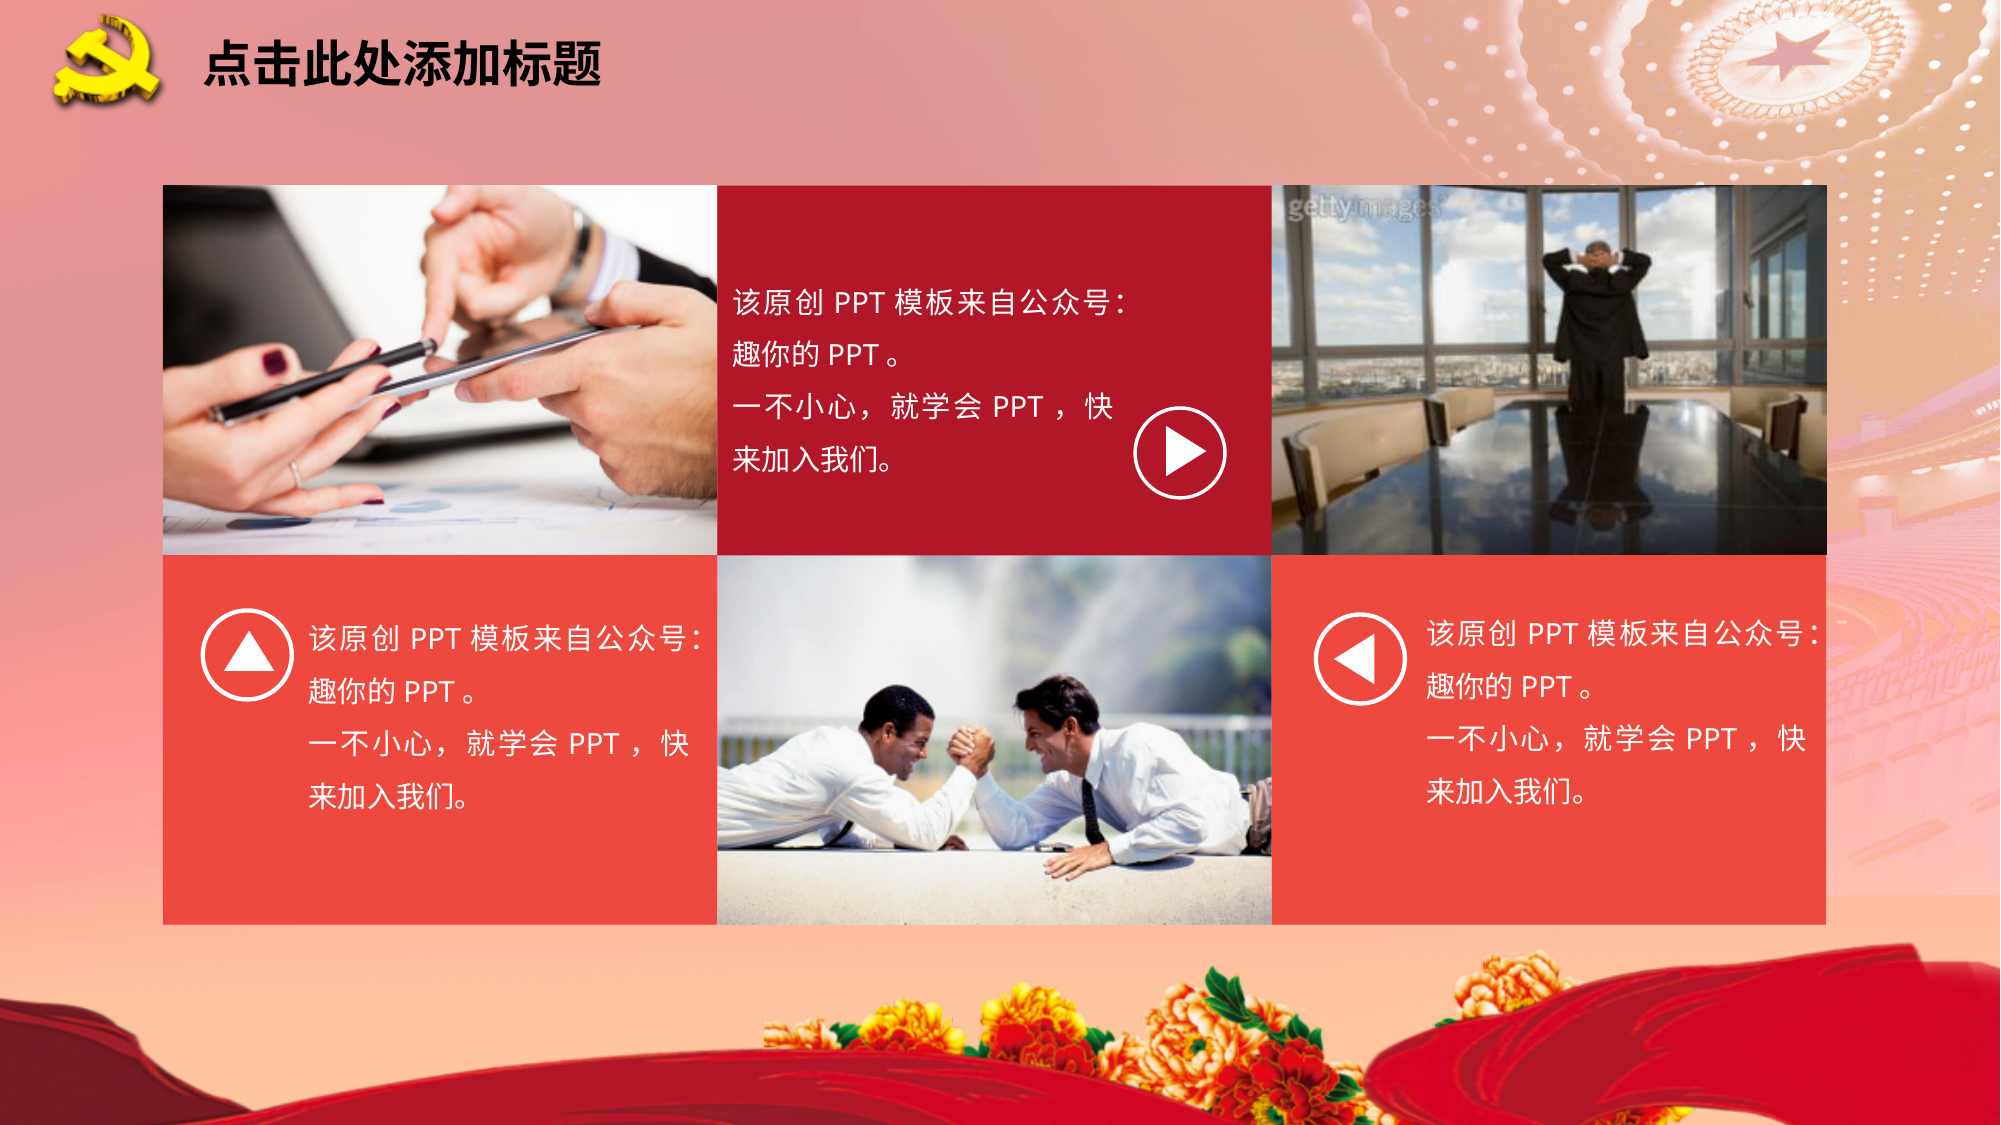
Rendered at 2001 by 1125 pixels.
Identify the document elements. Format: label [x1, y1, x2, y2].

text_box [0, 0, 2000, 924]
text_box [1271, 555, 1827, 925]
text_box [162, 555, 718, 925]
text_box [16, 0, 662, 128]
text_box [162, 185, 717, 555]
text_box [717, 185, 1272, 556]
text_box [718, 556, 1271, 924]
picture [1272, 185, 1827, 555]
text_box [0, 924, 2000, 1125]
